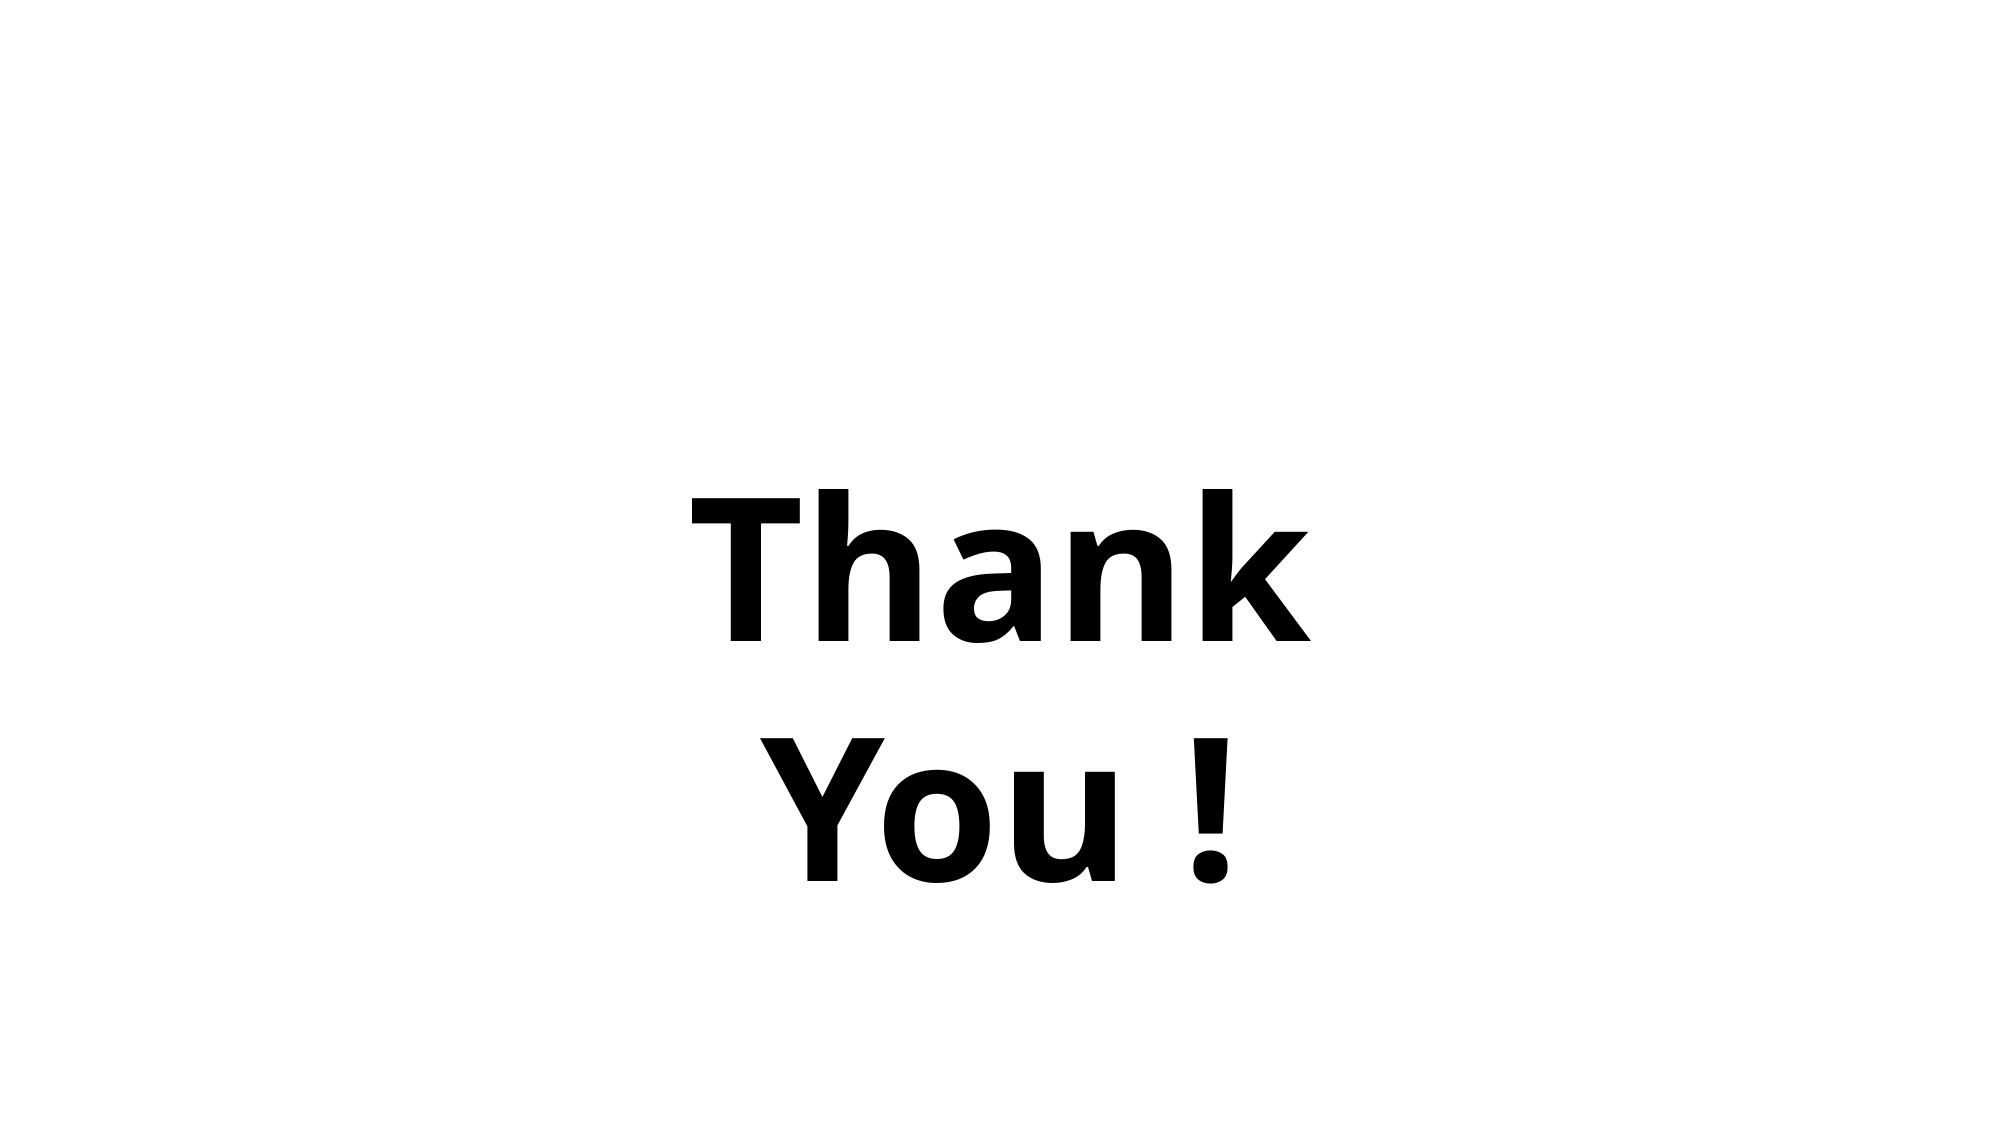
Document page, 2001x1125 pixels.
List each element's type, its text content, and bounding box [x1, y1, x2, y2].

text_box Thank You ! [429, 433, 1570, 929]
